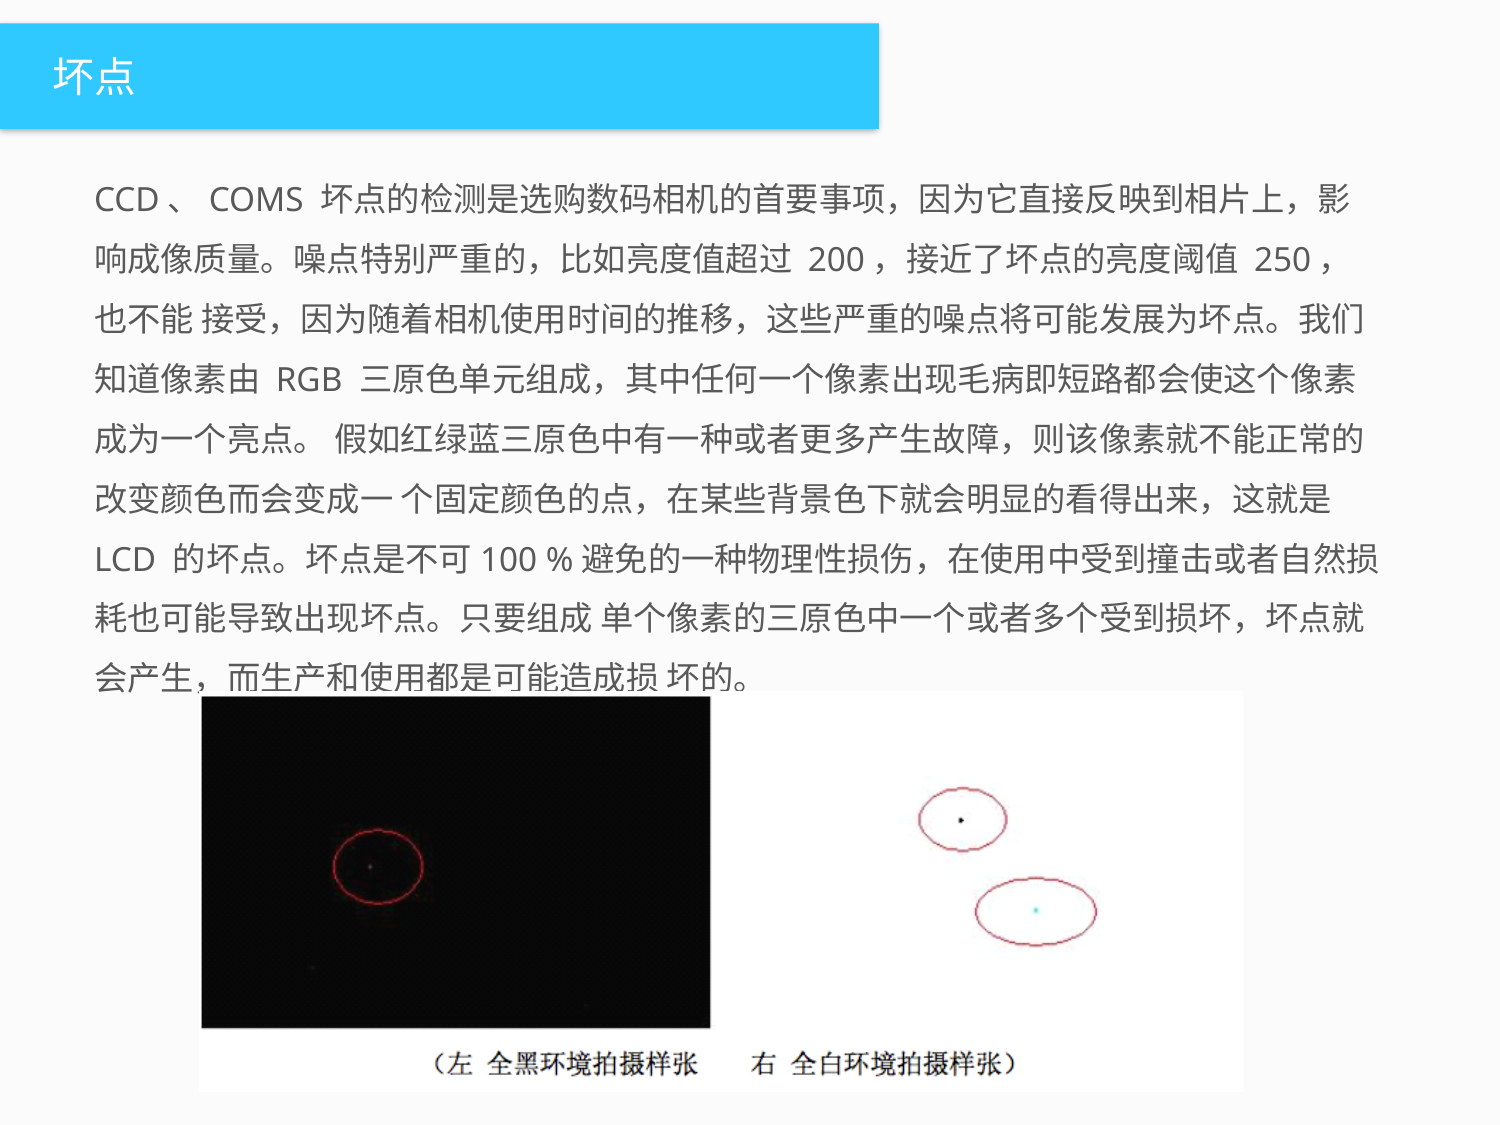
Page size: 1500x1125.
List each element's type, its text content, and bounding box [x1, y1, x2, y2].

text_box CCD、COMS 坏点的检测是选购数码相机的首要事项，因为它直接反映到相片上，影 响成像质量。噪点特别严重的，比如亮度值超过 200，接近了坏点的亮度阈值 250，也不能 接受，因为随着相机使用时间的推移，这些严重的噪点将可能发展为坏点。我们知道像素由 RGB 三原色单元组成，其中任何一个像素出现毛病即短路都会使这个像素成为一个亮点。 假如红绿蓝三原色中有一种或者更多产生故障，则该像素就不能正常的改变颜色而会变成一 个固定颜色的点，在某些背景色下就会明显的看得出来，这就是 LCD 的坏点。坏点是不可100 %避免的一种物理性损伤，在使用中受到撞击或者自然损耗也可能导致出现坏点。只要组成 单个像素的三原色中一个或者多个受到损坏，坏点就会产生，而生产和使用都是可能造成损 坏的。 [35, 128, 1442, 727]
picture [198, 691, 1243, 1093]
text_box 坏点 [0, 20, 882, 132]
